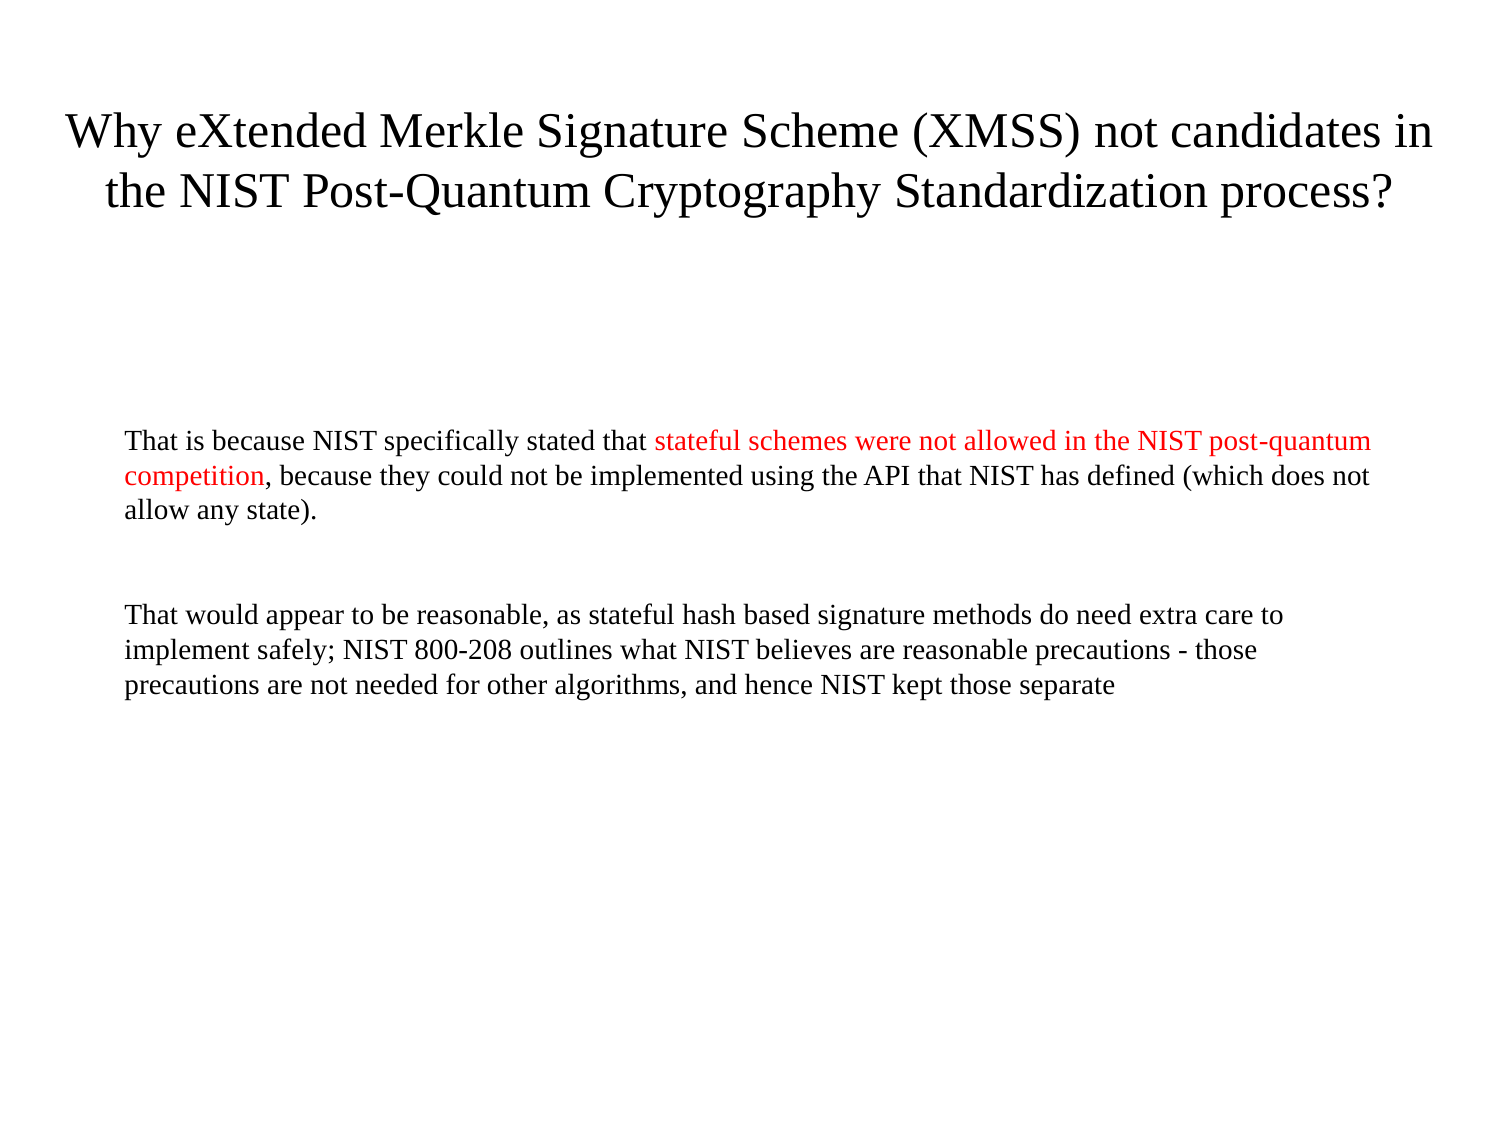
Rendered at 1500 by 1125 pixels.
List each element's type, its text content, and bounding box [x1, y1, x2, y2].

text_box That is because NIST specifically stated that stateful schemes were not allowed in the NIST post-quantum competition, because they could not be implemented using the API that NIST has defined (which does not allow any state). That would appear to be reasonable, as stateful hash based signature methods do need extra care to implement safely; NIST 800-208 outlines what NIST believes are reasonable precautions - those precautions are not needed for other algorithms, and hence NIST kept those separate [109, 413, 1391, 708]
text_box Why eXtended Merkle Signature Scheme (XMSS) not candidates in the NIST Post-Quantum Cryptography Standardization process? [28, 90, 1472, 226]
